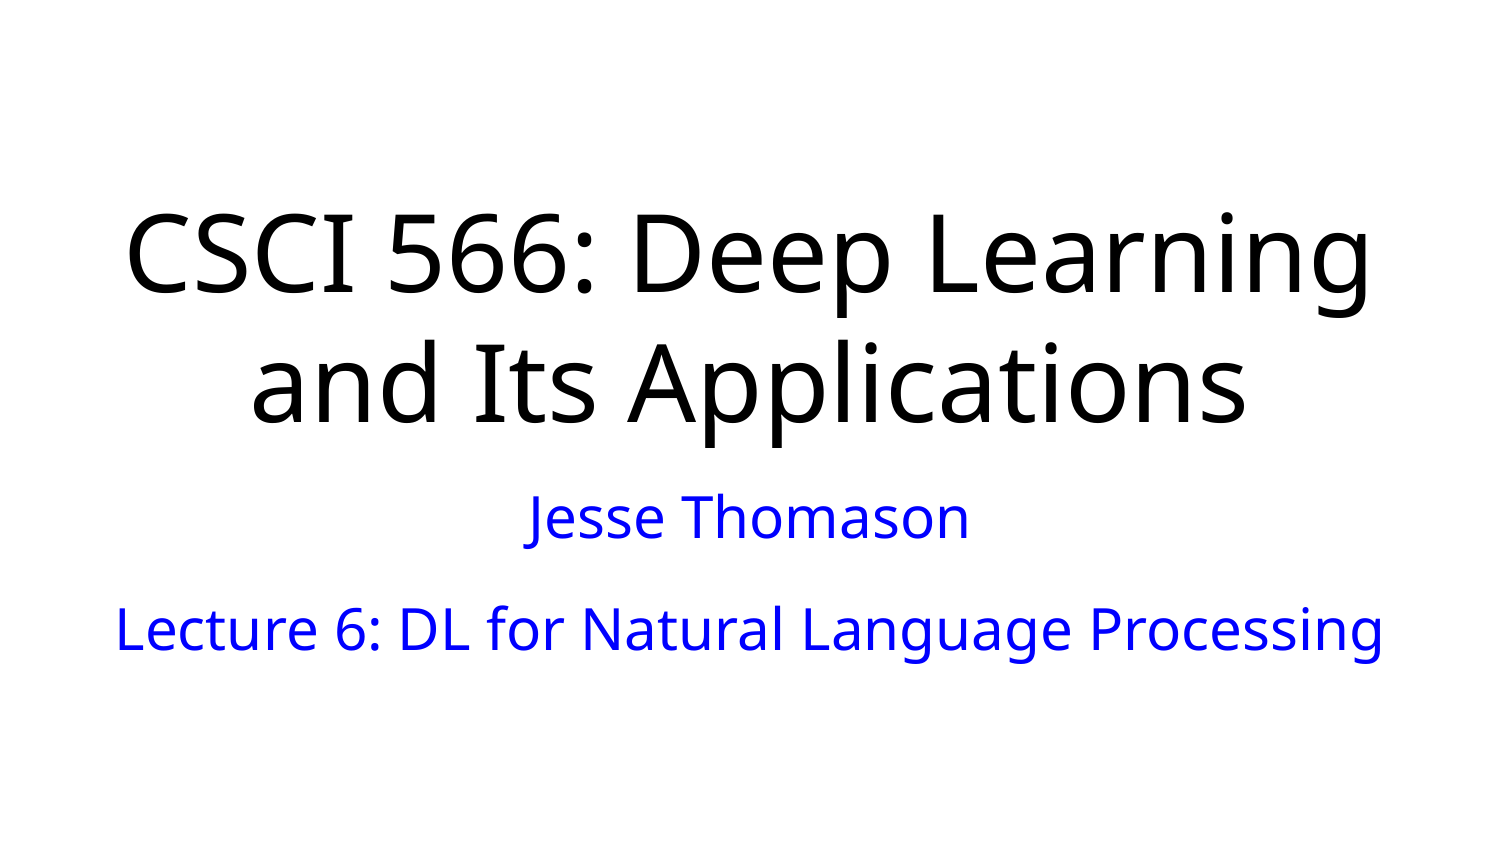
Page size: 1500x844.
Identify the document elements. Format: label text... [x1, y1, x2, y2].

subtitle Lecture 6: DL for Natural Language Processing [51, 577, 1449, 760]
subtitle Jesse Thomason [51, 464, 1449, 577]
title CSCI 566: Deep Learning and Its Applications [51, 122, 1449, 459]
